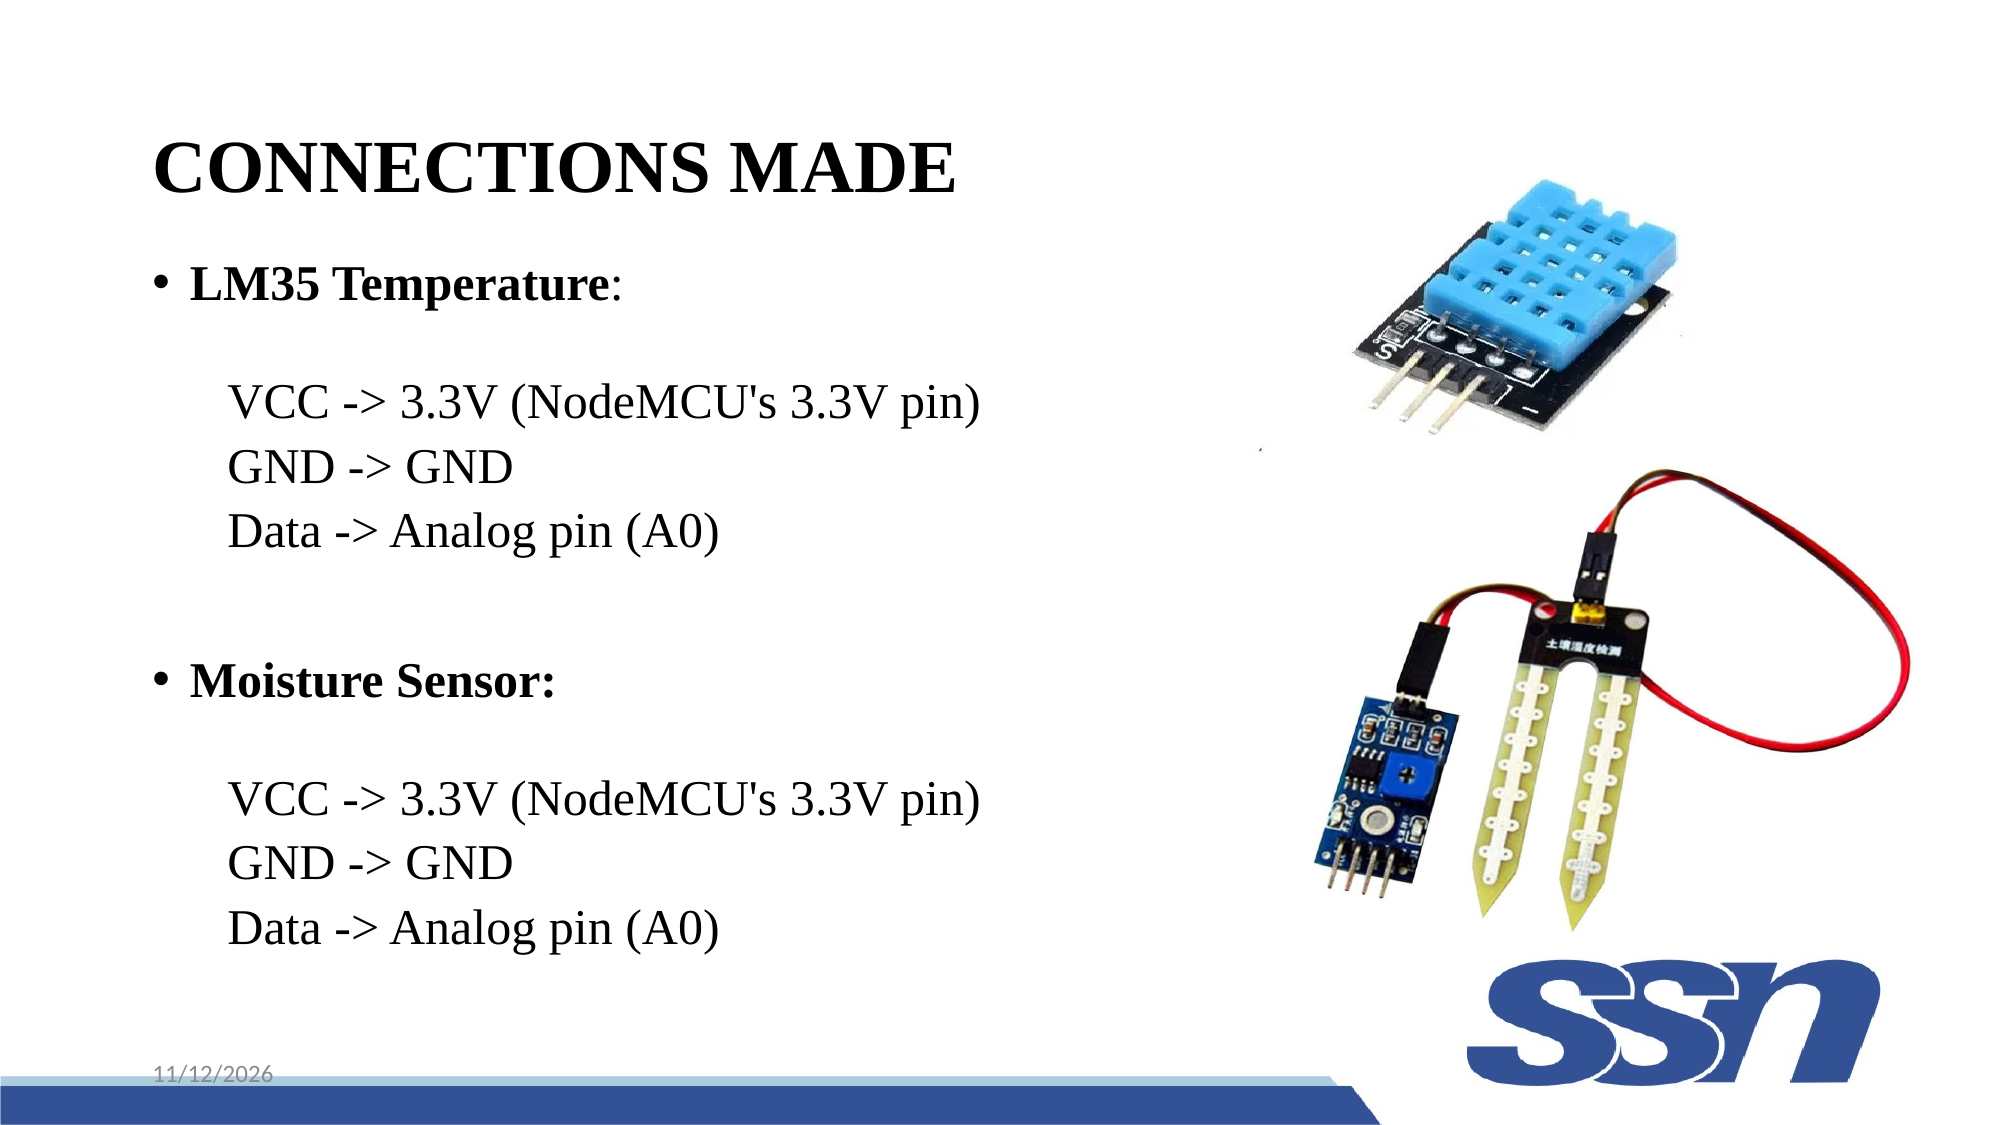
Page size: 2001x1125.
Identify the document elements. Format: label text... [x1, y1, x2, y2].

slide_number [137, 1042, 588, 1103]
title CONNECTIONS MADE [137, 59, 1863, 249]
footer [662, 1042, 1338, 1103]
picture [0, 84, 1967, 1125]
list LM35 Temperature: VCC -> 3.3V (NodeMCU's 3.3V pin) GND -> GND Data -> Analog pin (A0) Moisture Sensor: VCC -> 3.3V (NodeMCU's 3.3V pin) GND -> GND Data -> Analog pin (A0) [137, 249, 1863, 1014]
